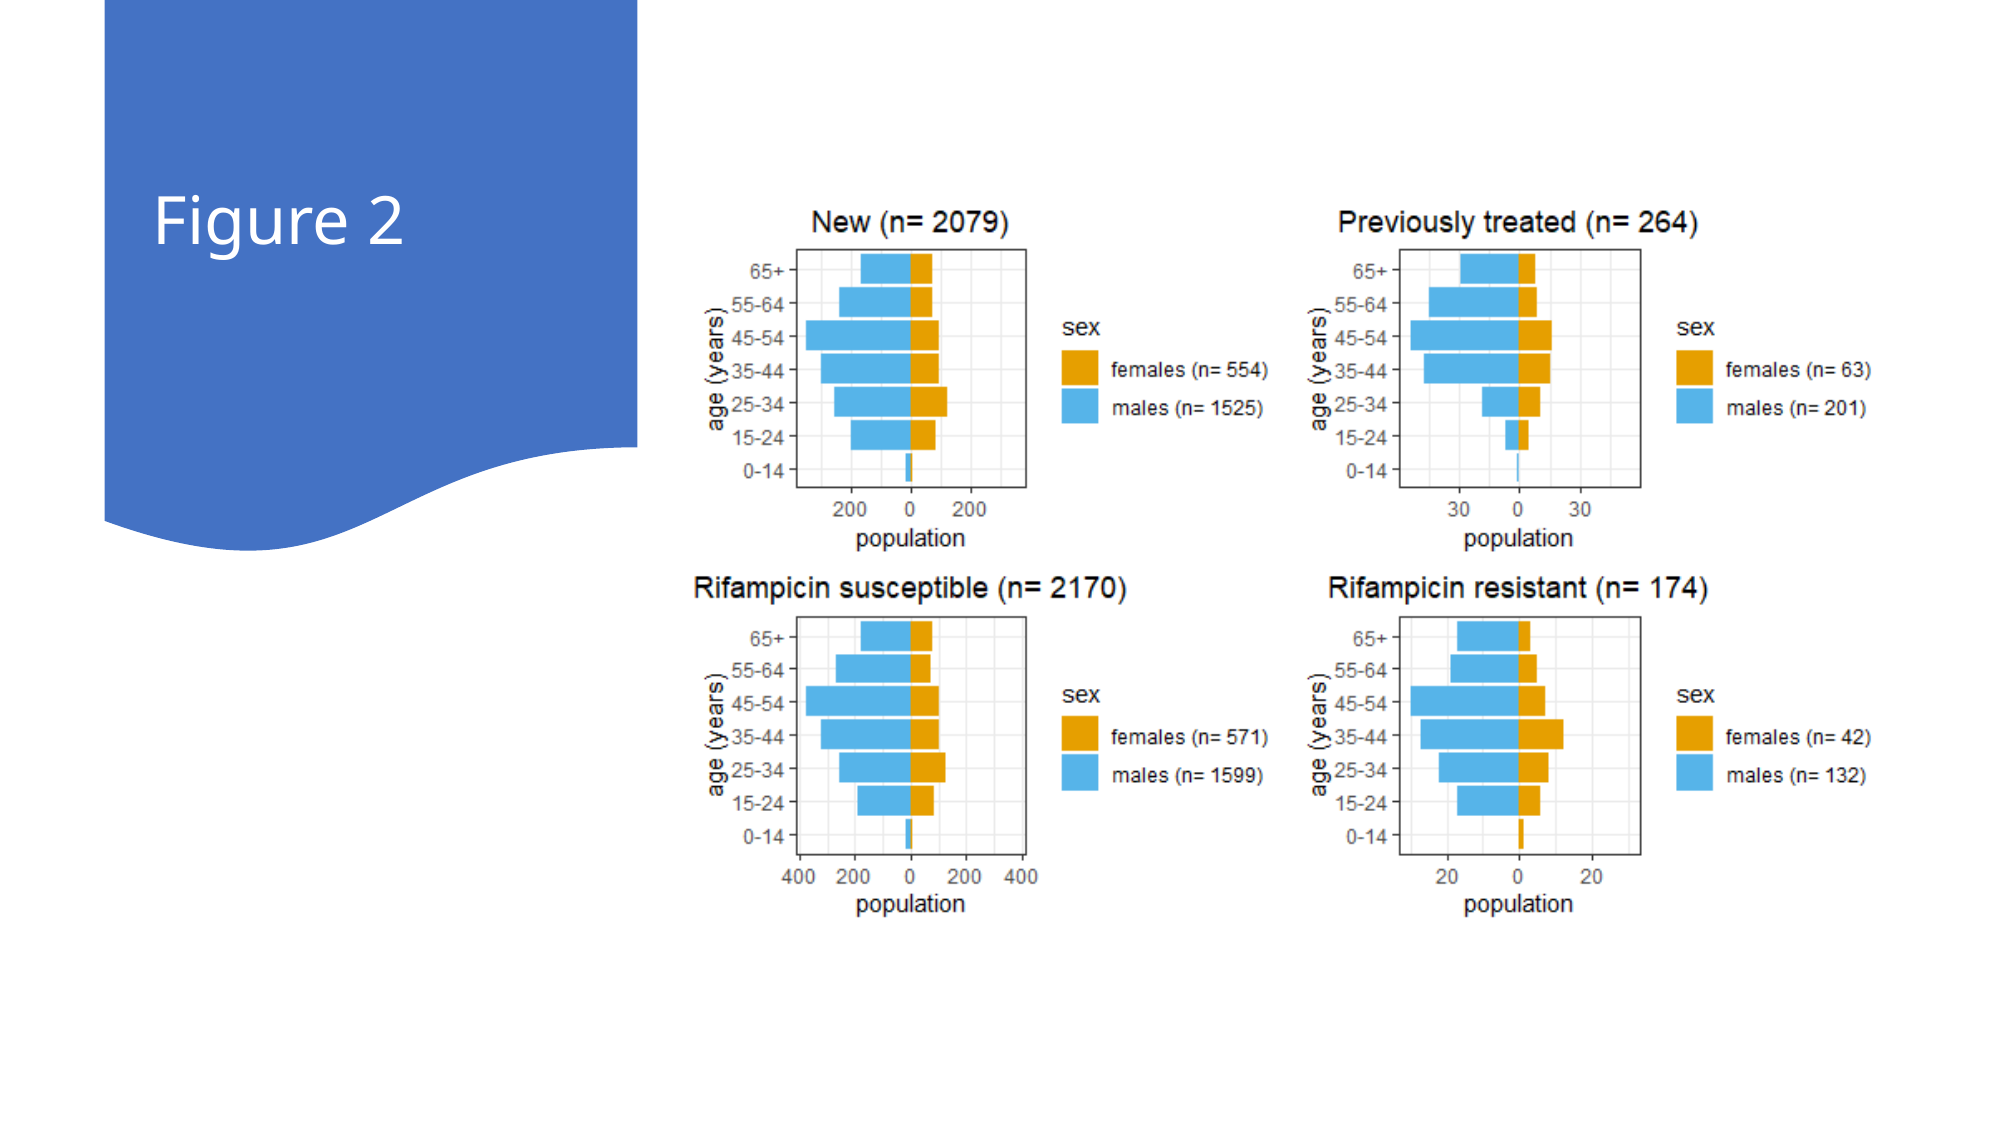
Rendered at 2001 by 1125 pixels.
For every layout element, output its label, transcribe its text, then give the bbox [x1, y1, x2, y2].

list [690, 196, 1896, 929]
title Figure 2 [137, 28, 604, 417]
text_box [103, 0, 639, 552]
